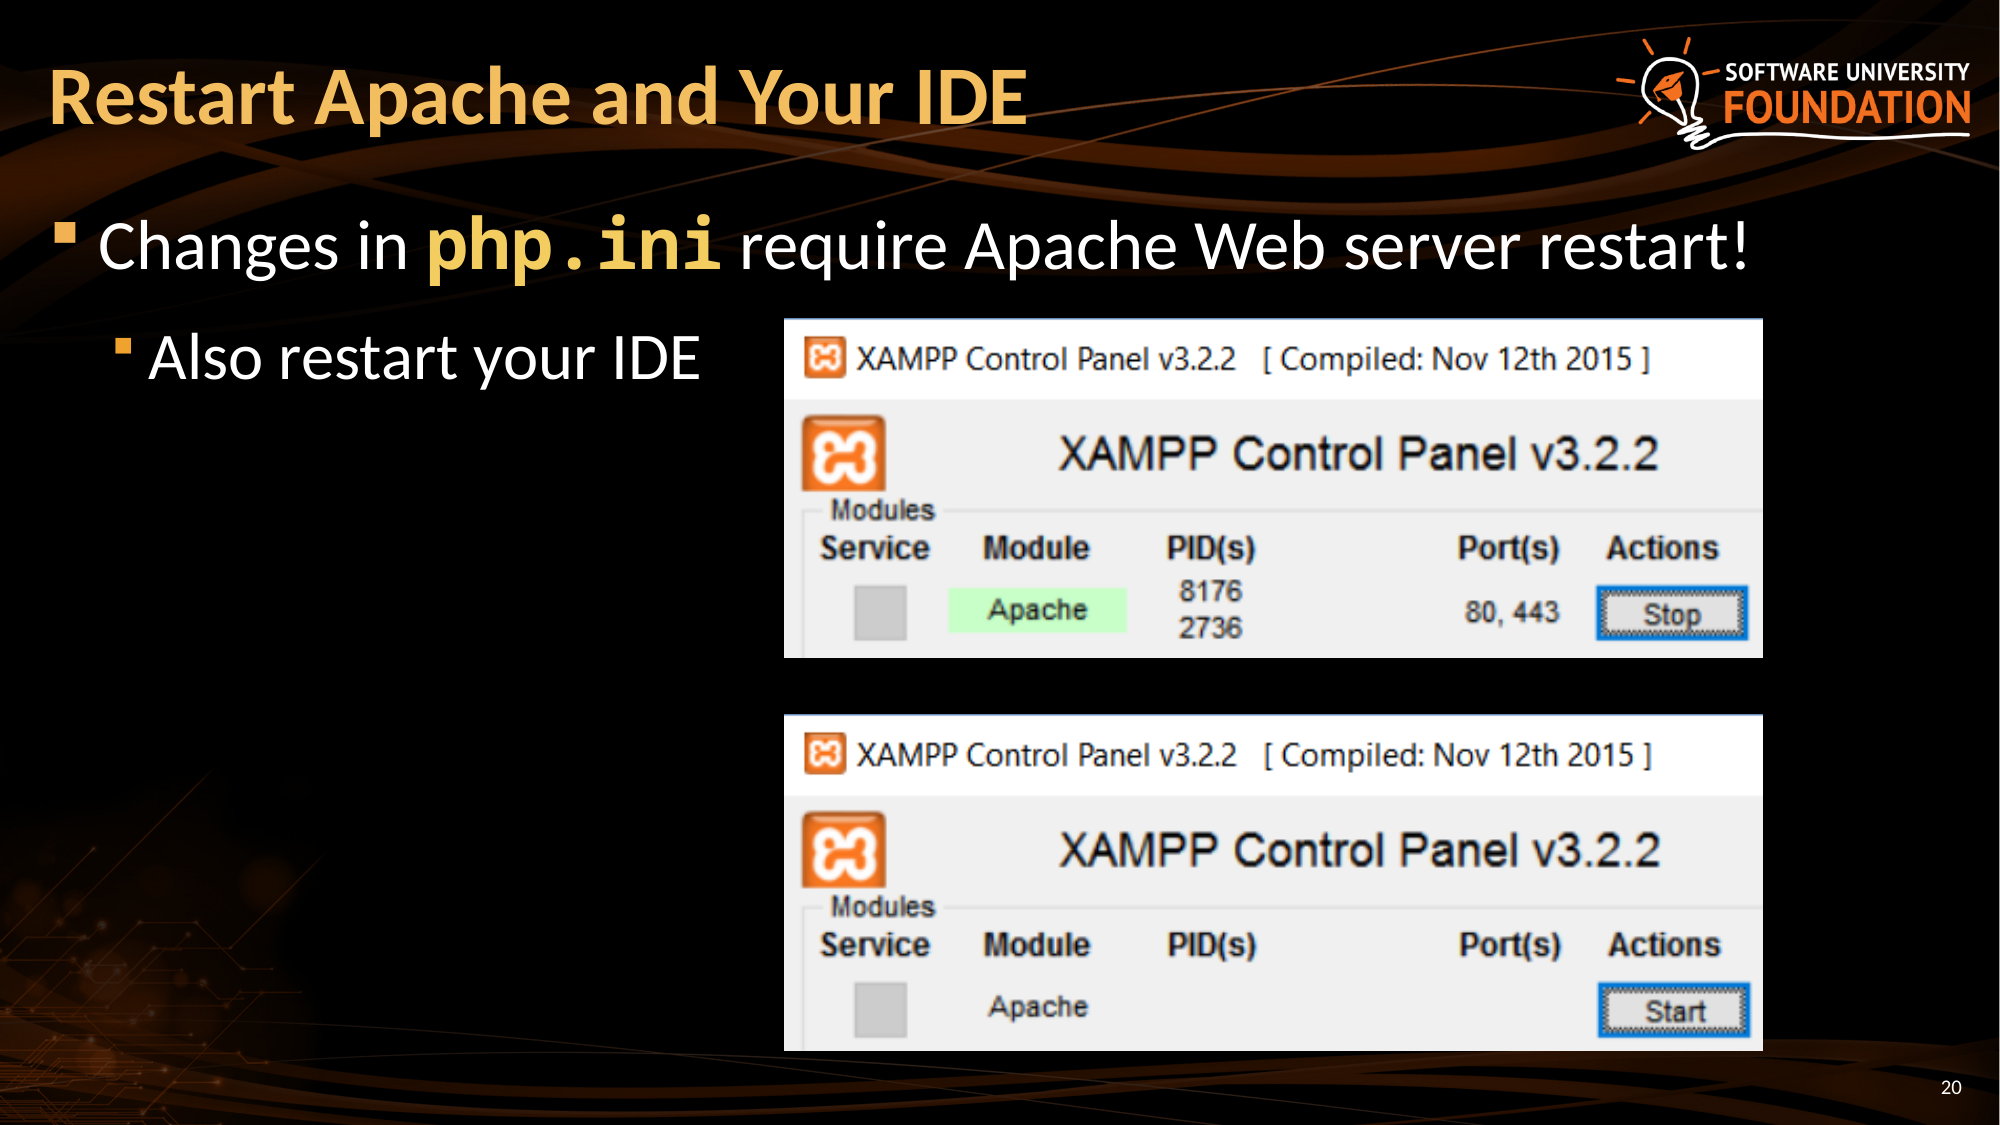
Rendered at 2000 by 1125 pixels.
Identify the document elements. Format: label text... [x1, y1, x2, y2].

picture [0, 0, 2000, 1125]
list Changes in php.ini require Apache Web server restart! Also restart your IDE [31, 188, 1968, 1103]
title Restart Apache and Your IDE [30, 6, 1602, 189]
